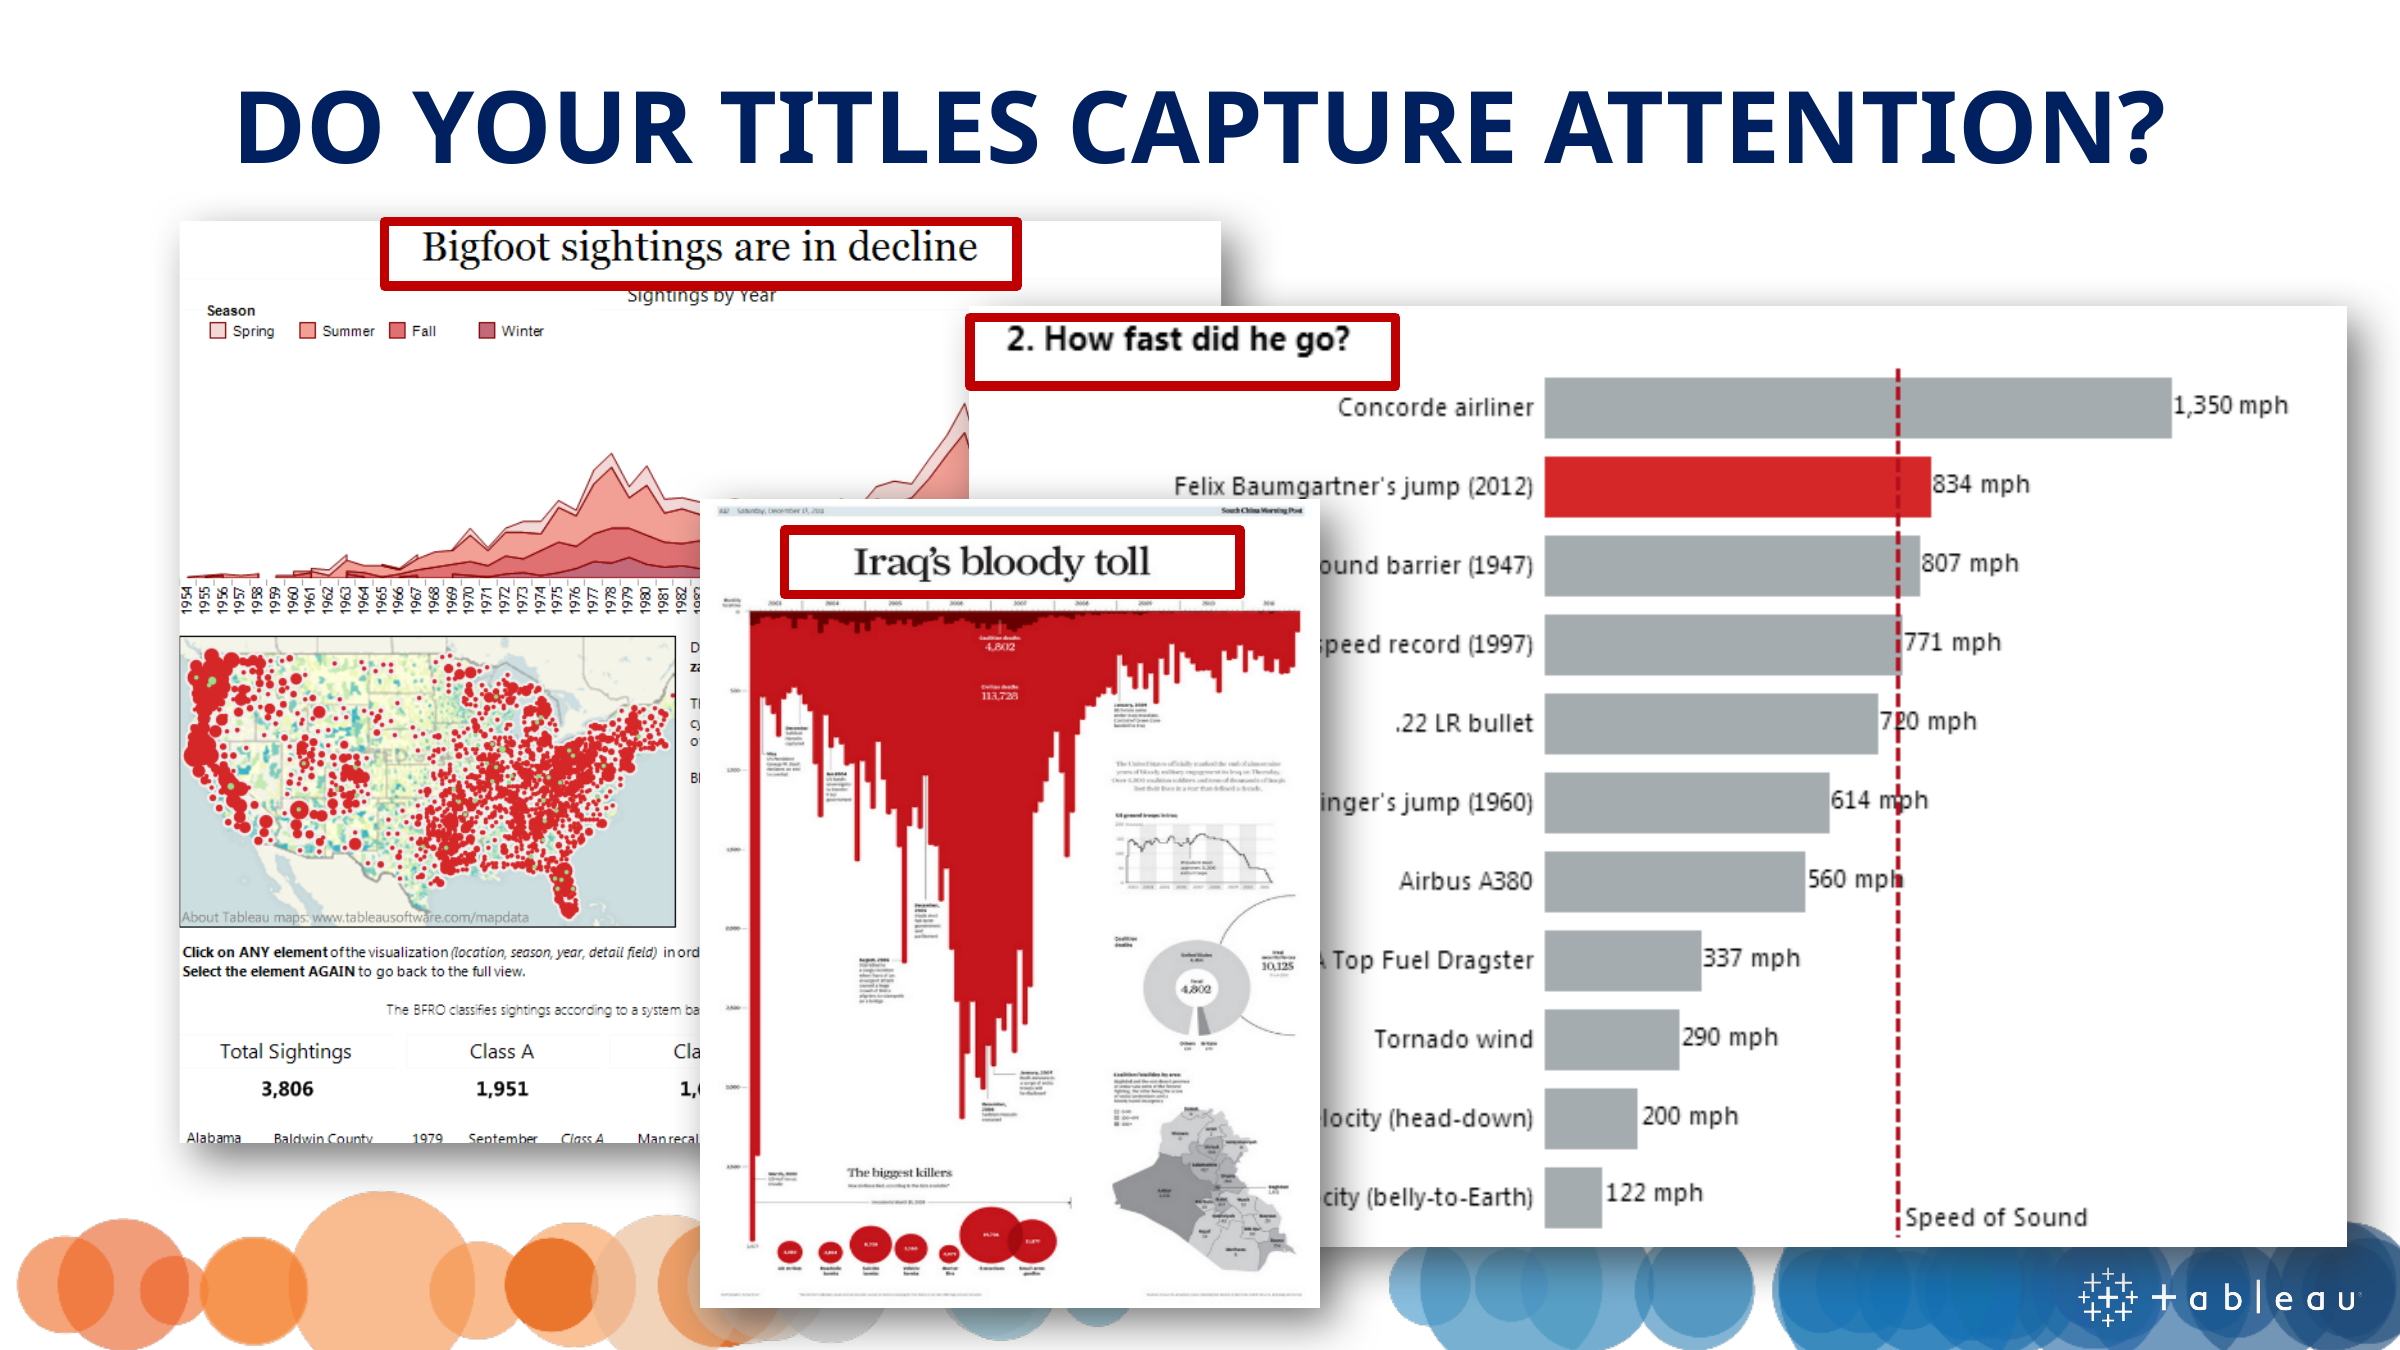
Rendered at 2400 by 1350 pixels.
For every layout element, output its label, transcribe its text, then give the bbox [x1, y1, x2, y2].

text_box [700, 498, 1320, 1308]
text_box DO YOUR TITLES CAPTURE ATTENTION? [111, 56, 2289, 151]
picture [0, 221, 2400, 1350]
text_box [969, 306, 2347, 1247]
